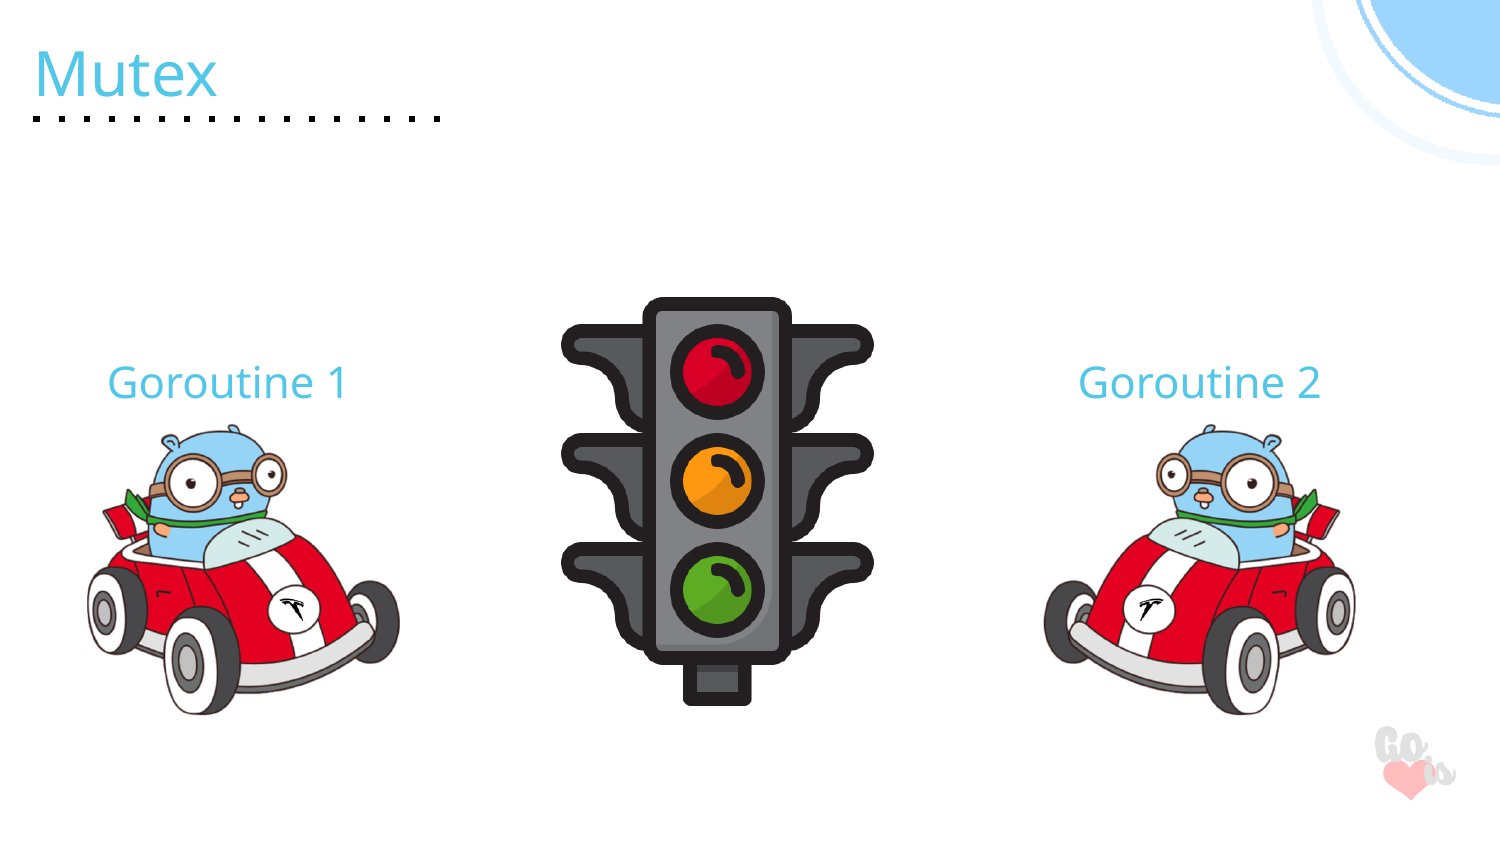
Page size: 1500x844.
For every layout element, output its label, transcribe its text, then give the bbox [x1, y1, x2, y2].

picture [499, 283, 935, 719]
picture [82, 417, 403, 719]
picture [1375, 726, 1457, 801]
text_box Mutex [33, 28, 957, 109]
text_box Goroutine 1 [64, 350, 394, 408]
picture [1039, 417, 1360, 719]
text_box Goroutine 2 [1034, 350, 1365, 408]
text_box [1309, 0, 1500, 164]
